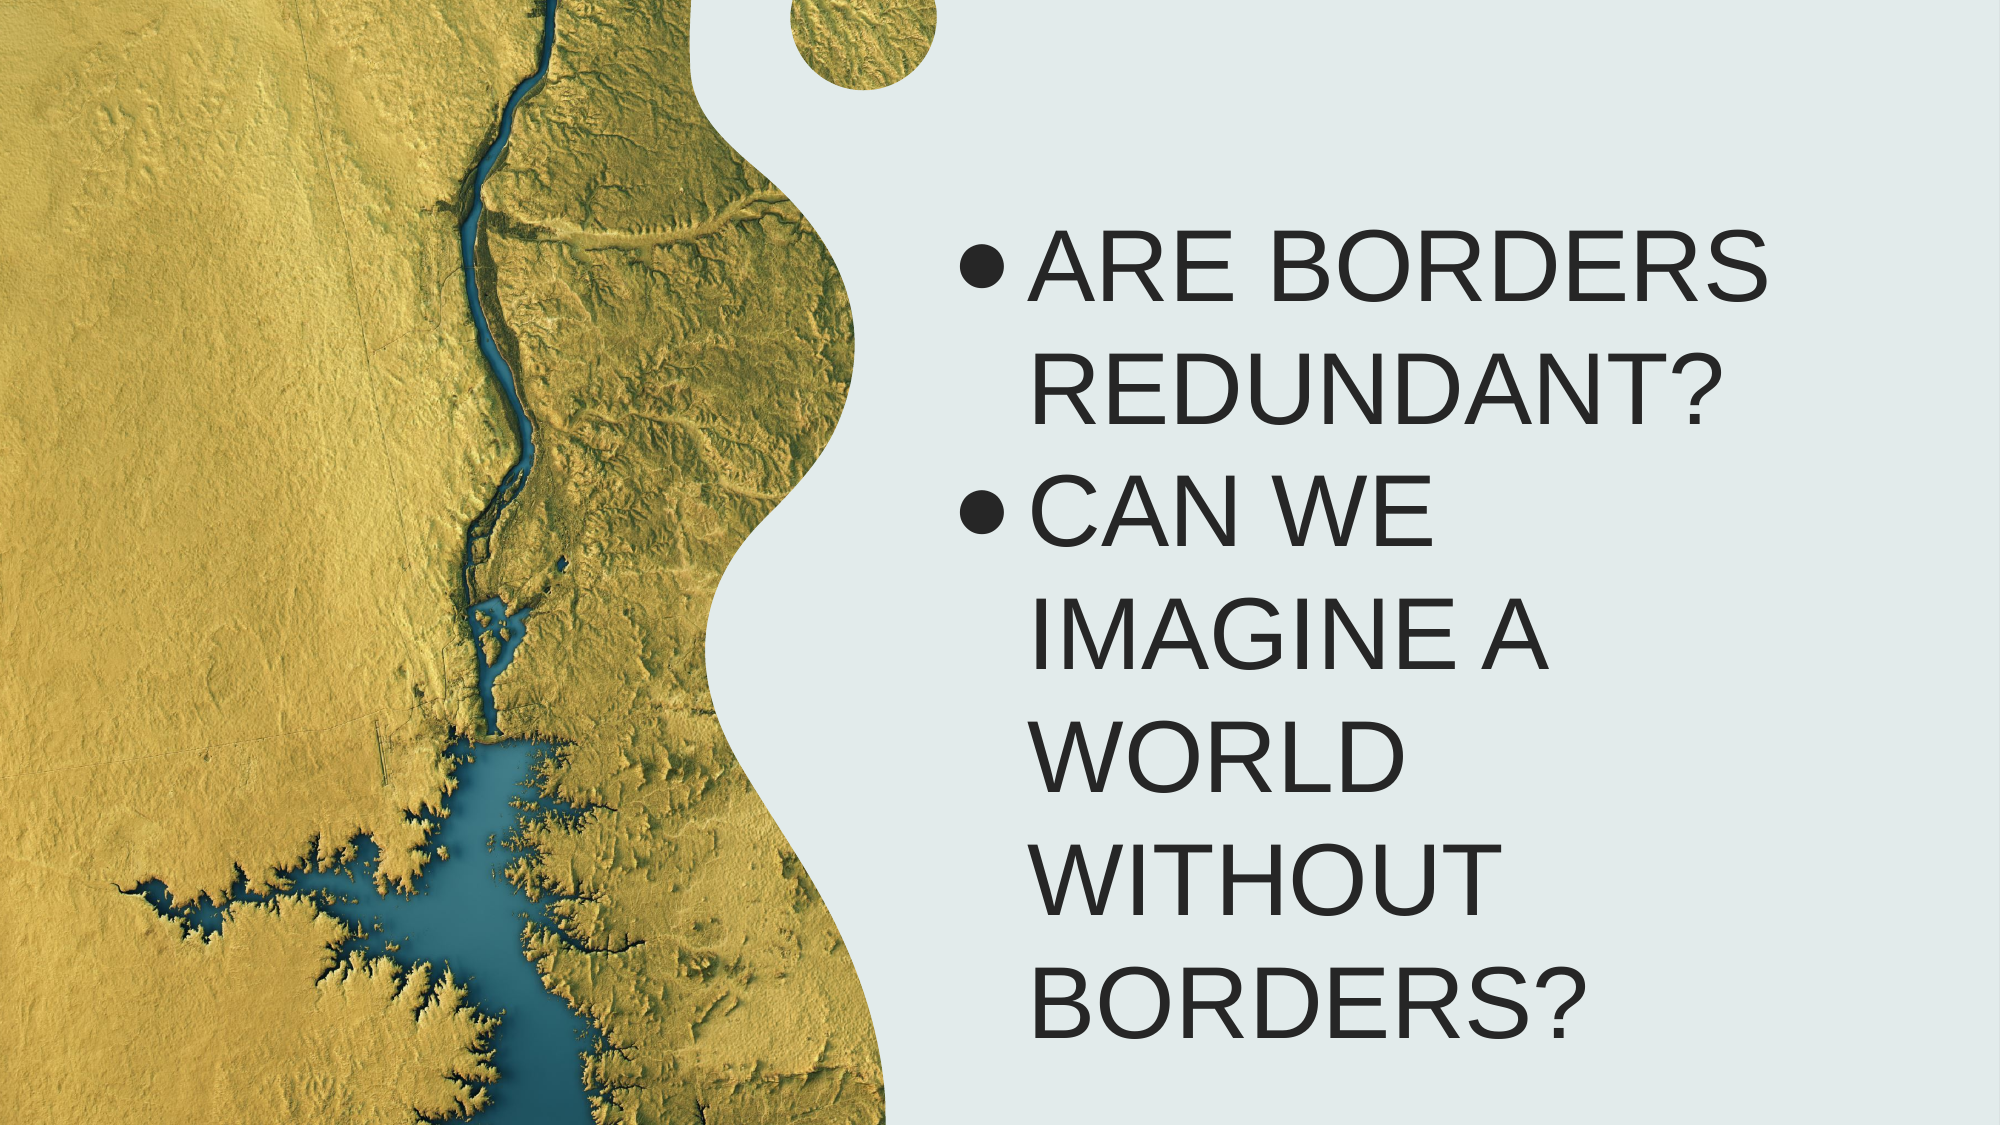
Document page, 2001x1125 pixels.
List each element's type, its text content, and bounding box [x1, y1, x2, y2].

picture [0, 0, 937, 1125]
title ARE BORDERS REDUNDANT? CAN WE IMAGINE A WORLD WITHOUT BORDERS? [942, 186, 1897, 1067]
text_box [939, 0, 2000, 1125]
